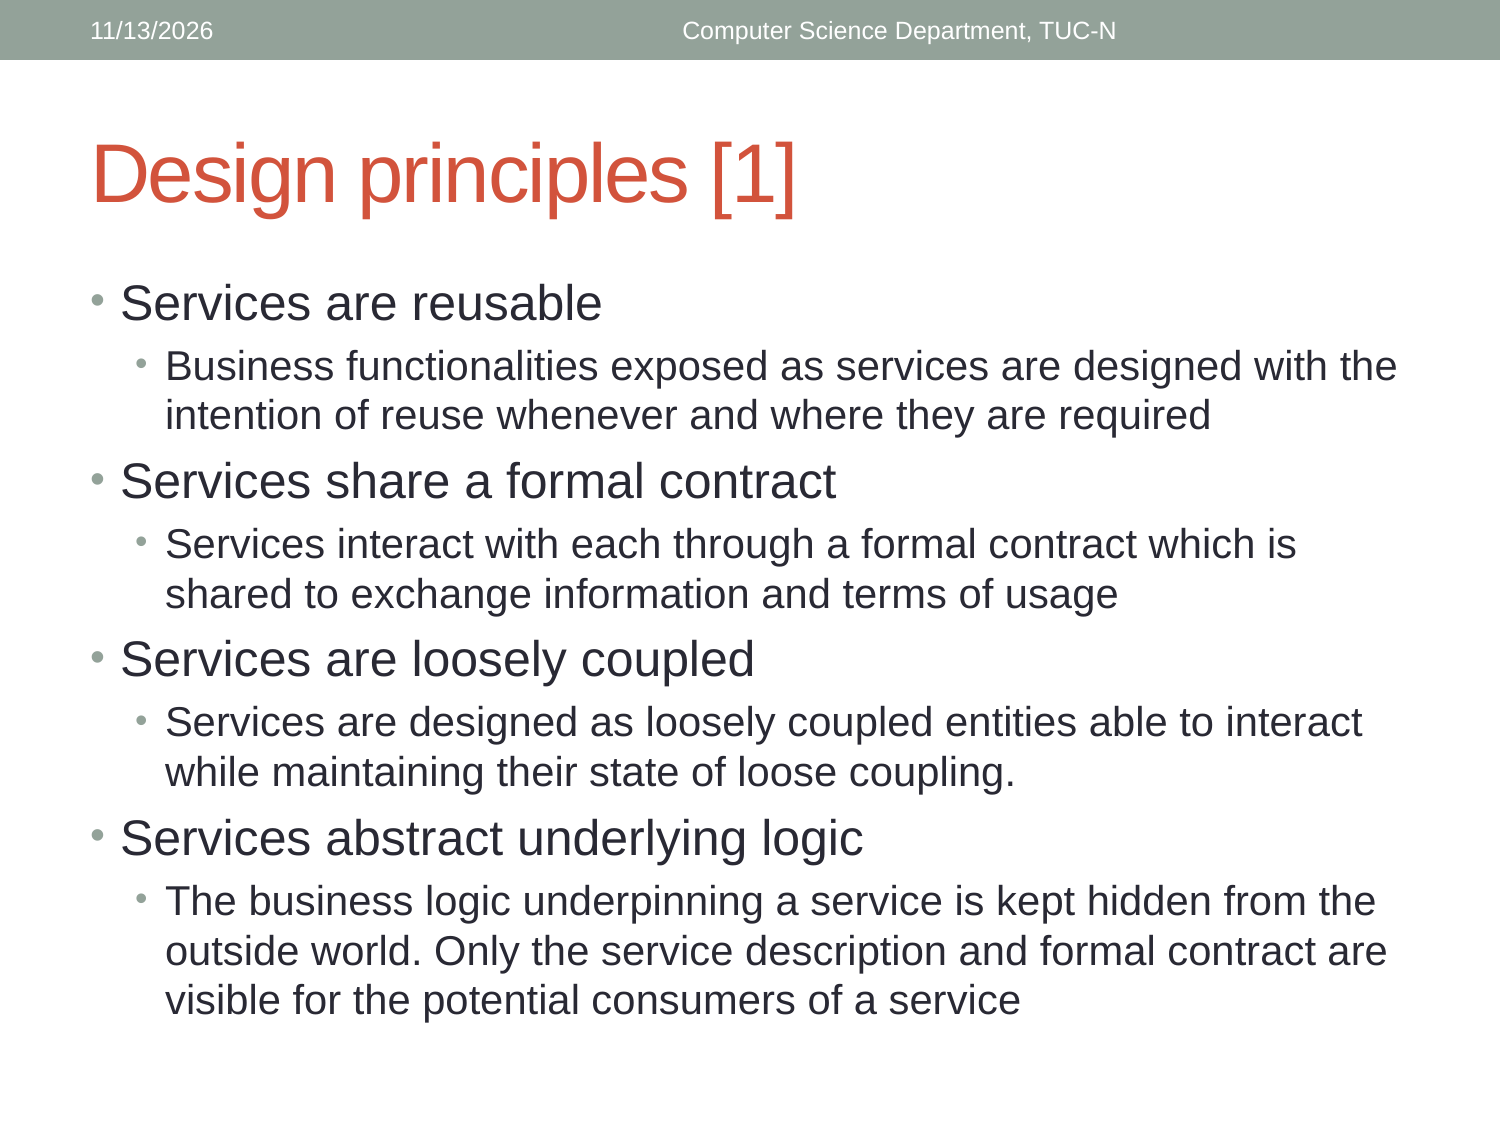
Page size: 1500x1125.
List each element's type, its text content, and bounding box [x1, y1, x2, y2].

footer Computer Science Department, TUC-N [562, 3, 1238, 57]
list Services are reusable Business functionalities exposed as services are designed with the intention of reuse whenever and where they are required Services share a formal contract Services interact with each through a formal contract which is shared to exchange information and terms of usage Services are loosely coupled Services are designed as loosely coupled entities able to interact while maintaining their state of loose coupling. Services abstract underlying logic The business logic underpinning a service is kept hidden from the outside world. Only the service description and formal contract are visible for the potential consumers of a service [75, 262, 1425, 1063]
title Design principles [1] [75, 87, 1425, 250]
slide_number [75, 3, 550, 57]
